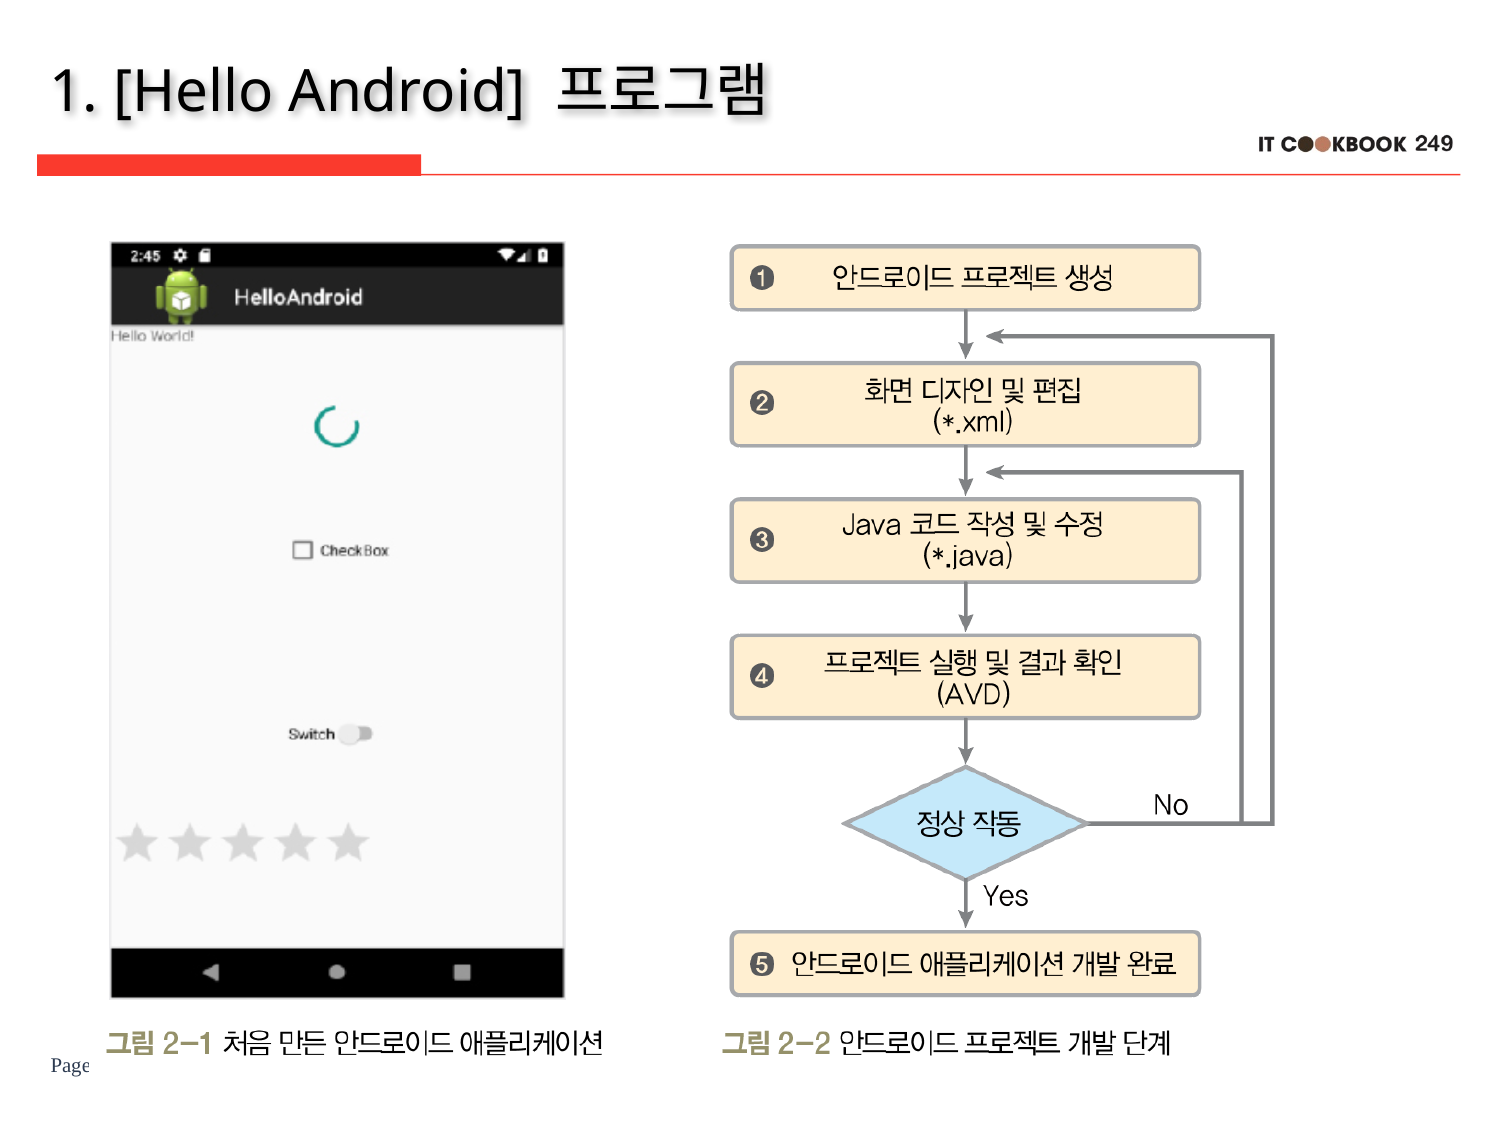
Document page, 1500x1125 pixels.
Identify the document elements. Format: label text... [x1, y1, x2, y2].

picture [89, 219, 1290, 1077]
picture [1218, 120, 1464, 164]
title 1. [Hello Android] 프로그램 [48, 53, 1448, 161]
